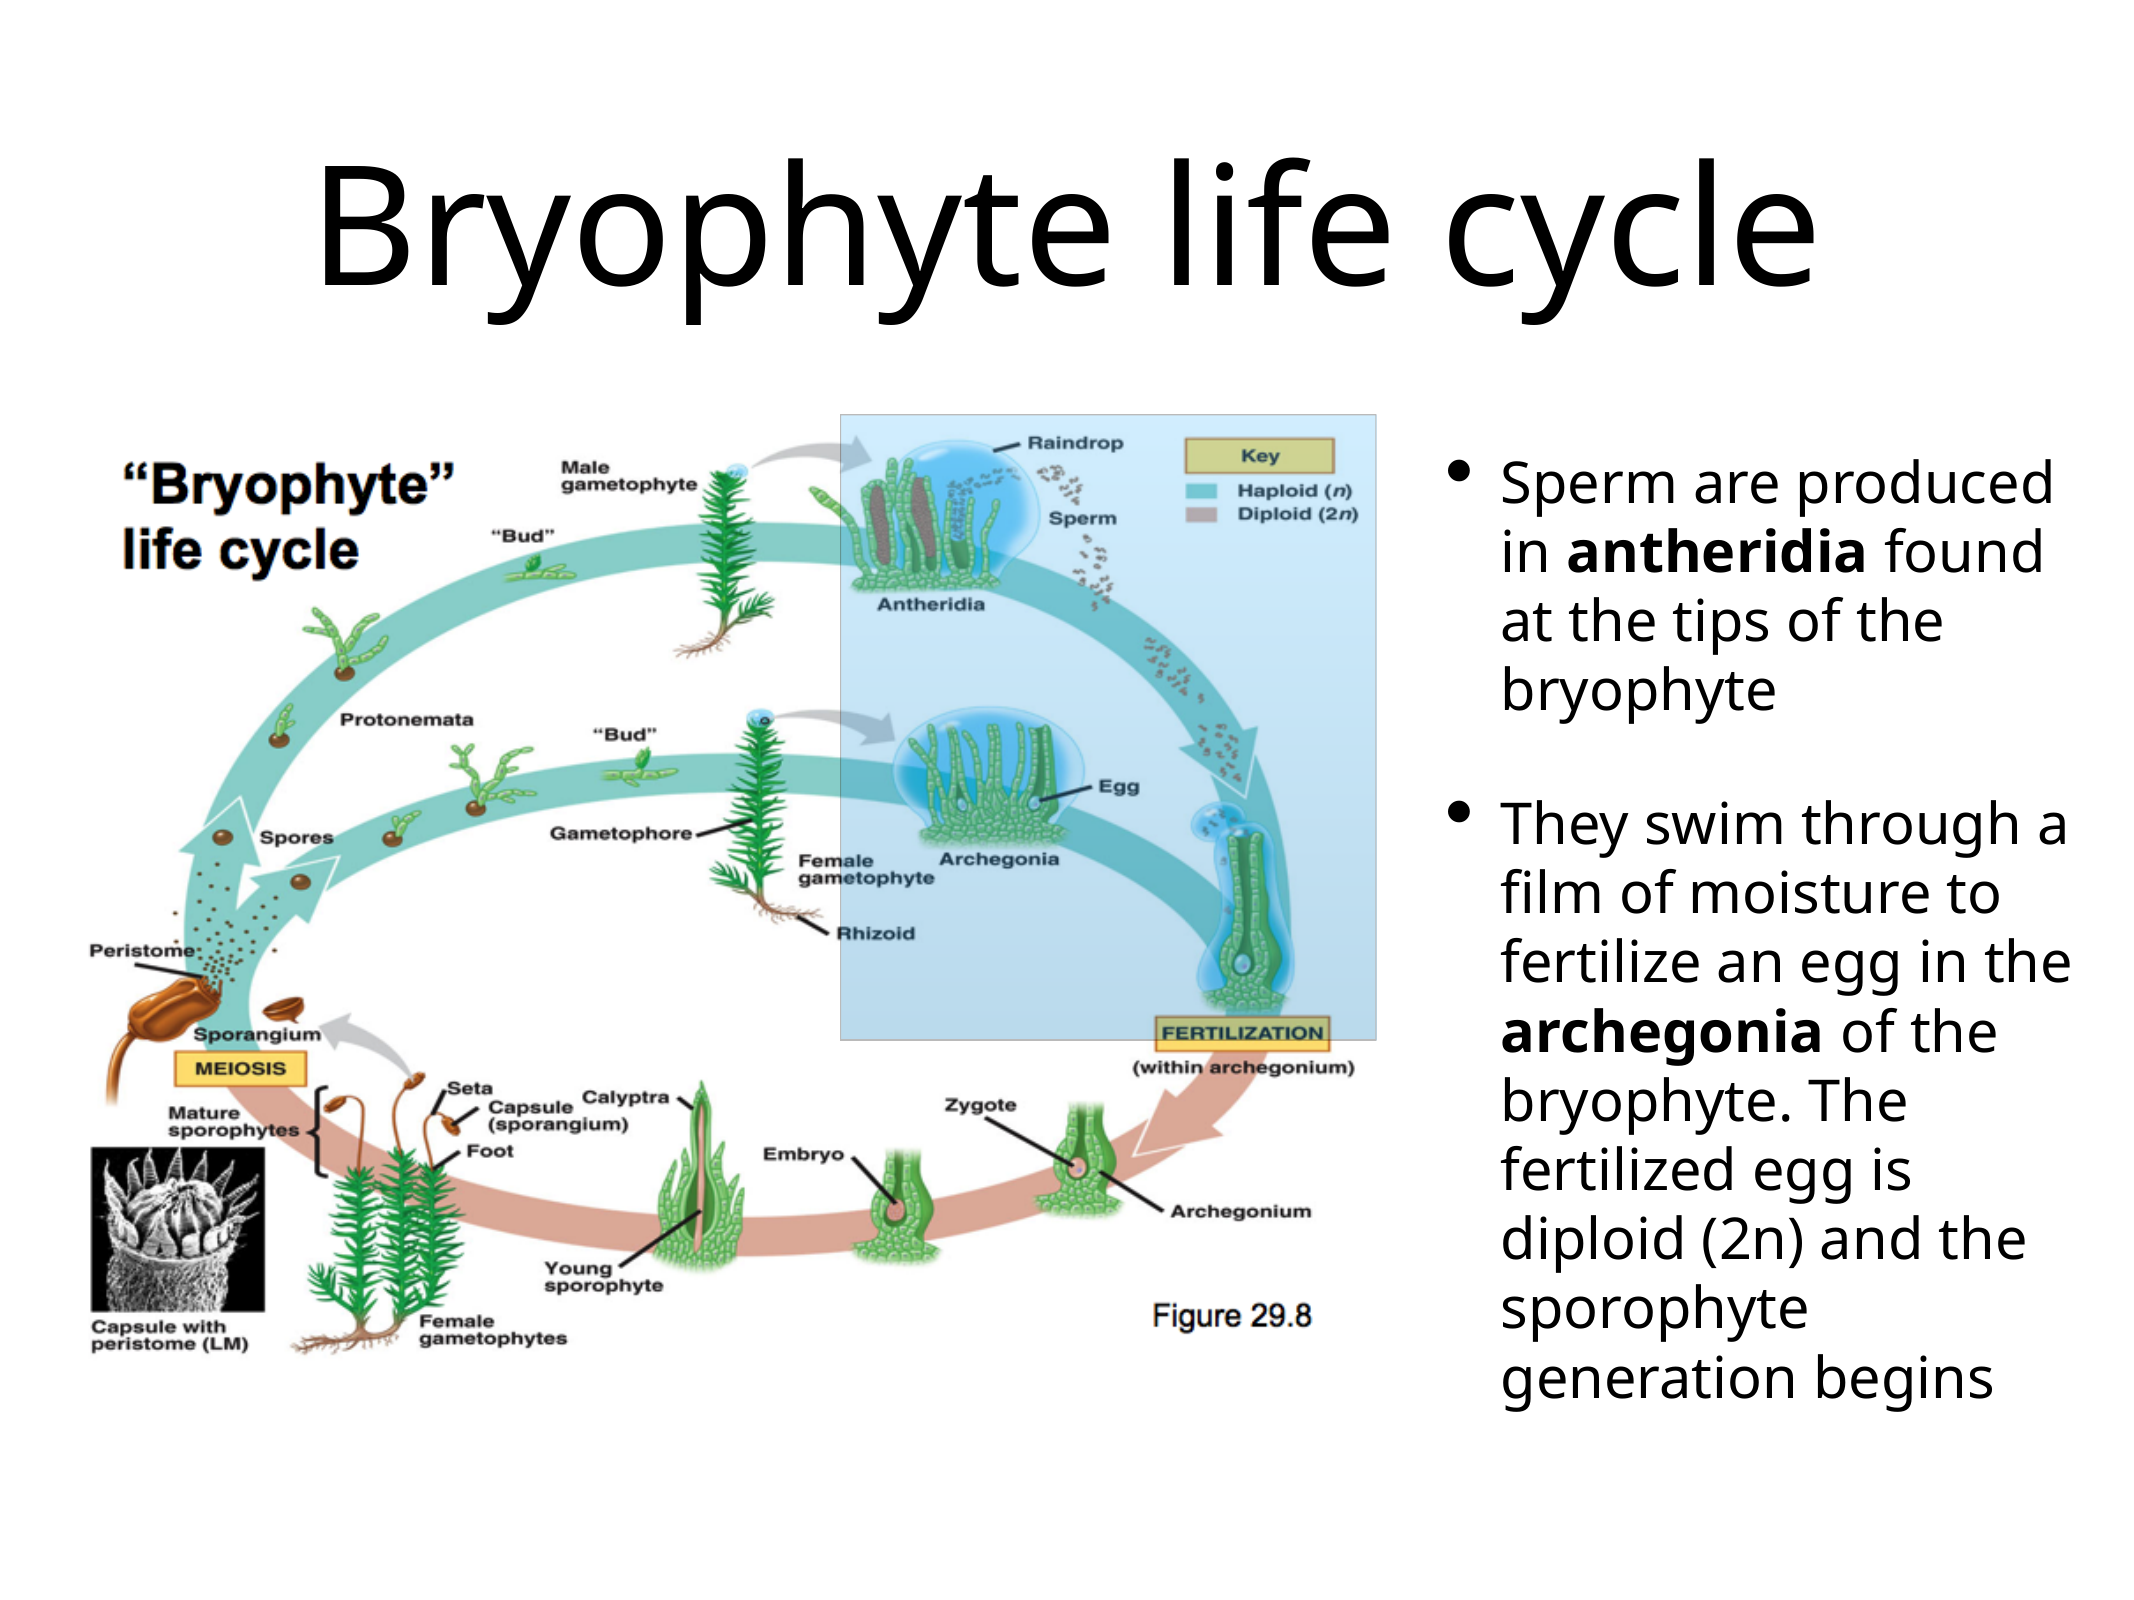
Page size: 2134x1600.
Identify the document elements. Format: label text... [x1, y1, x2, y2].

picture [45, 393, 1385, 1381]
list Sperm are produced in antheridia found at the tips of the bryophyte They swim through a film of moisture to fertilize an egg in the archegonia of the bryophyte. The fertilized egg is diploid (2n) and the sporophyte generation begins [1436, 452, 2118, 1403]
title Bryophyte life cycle [155, 41, 1978, 397]
